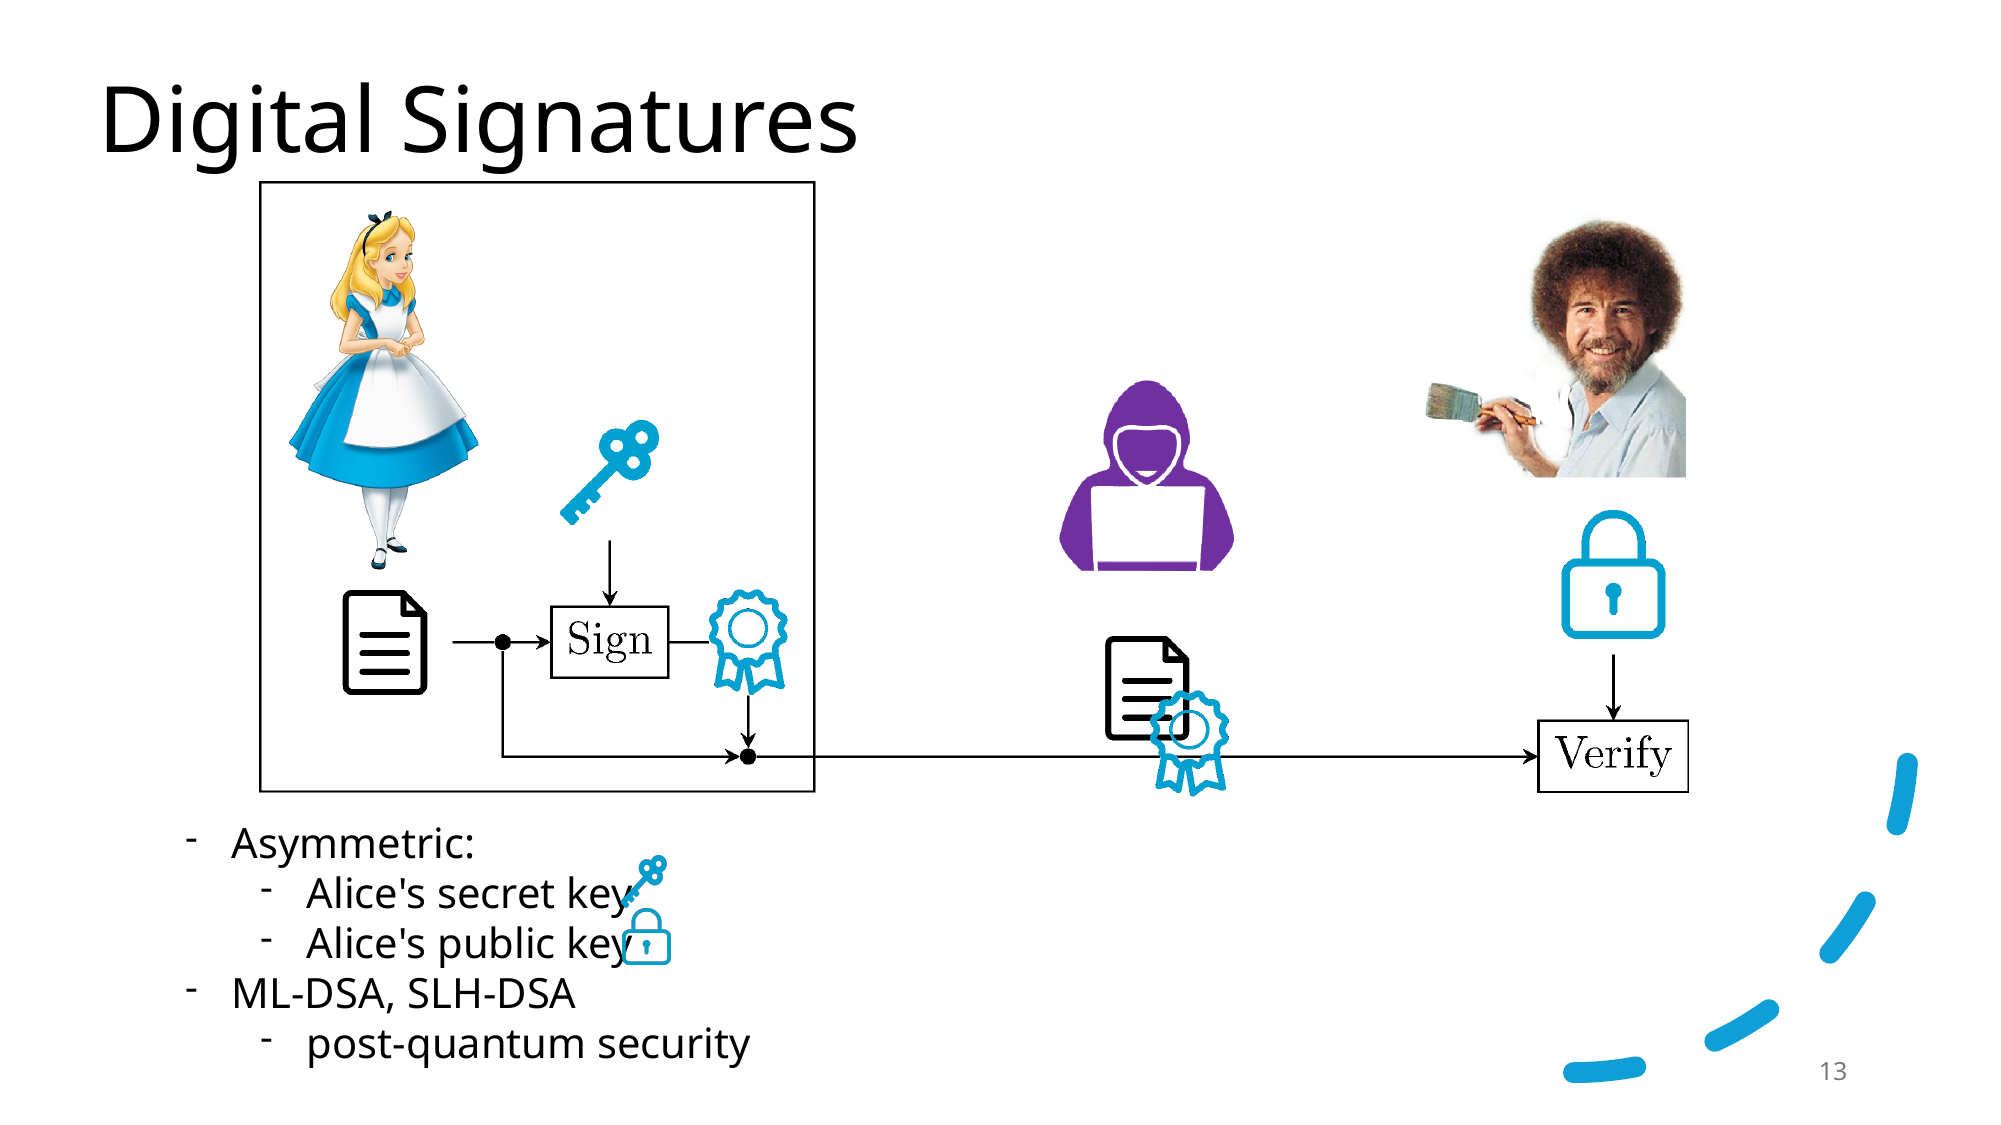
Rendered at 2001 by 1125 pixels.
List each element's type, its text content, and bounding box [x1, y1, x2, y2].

picture [626, 934, 667, 961]
text_box [1573, 736, 1910, 1042]
picture [665, 959, 672, 966]
picture [636, 912, 657, 929]
text_box Asymmetric: Alice's secret key Alice's public key ML-DSA, SLH-DSA post-quantum security [169, 809, 1241, 1075]
title Digital Signatures [83, 14, 1809, 232]
slide_number 13 [1412, 1042, 1863, 1103]
picture [258, 180, 1690, 811]
picture [619, 855, 654, 901]
picture [619, 855, 672, 935]
